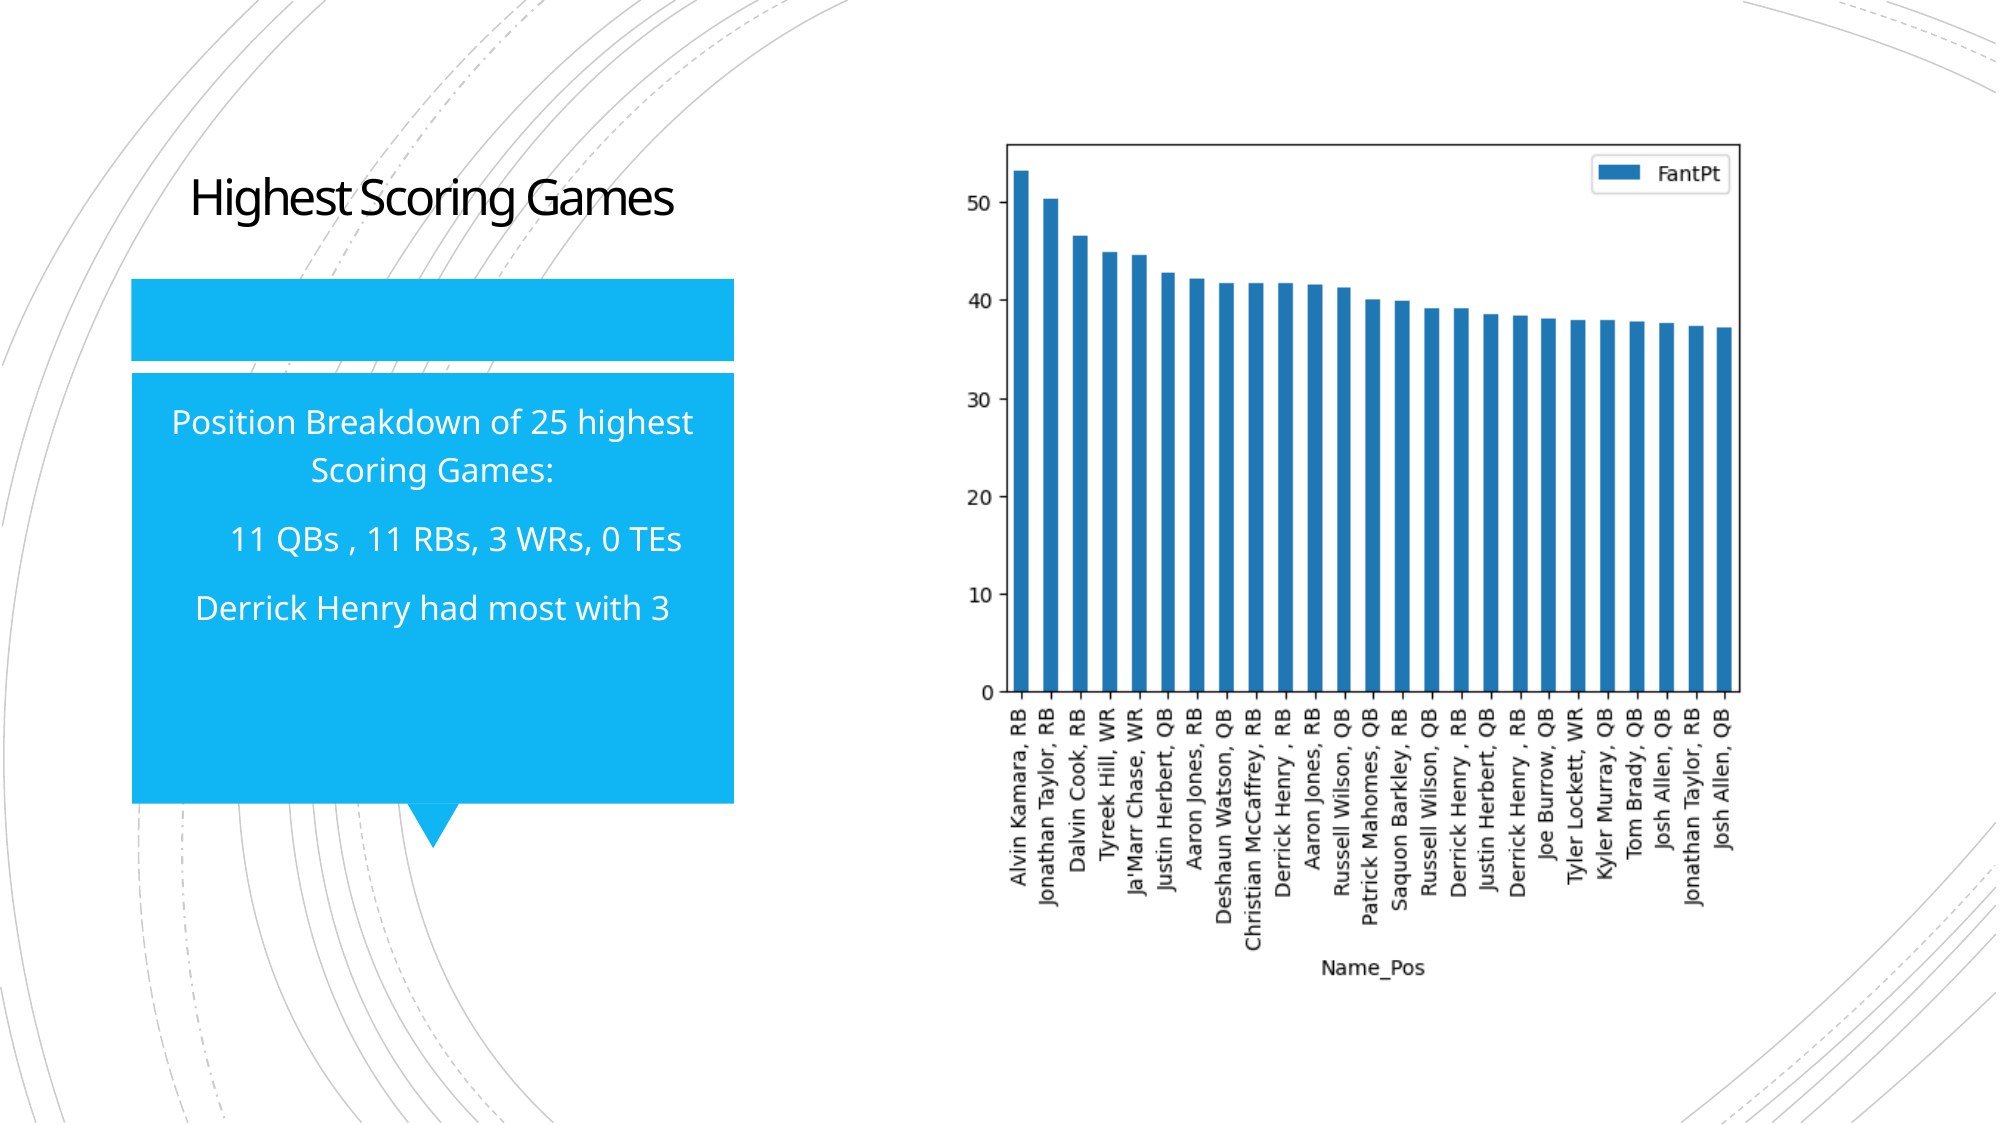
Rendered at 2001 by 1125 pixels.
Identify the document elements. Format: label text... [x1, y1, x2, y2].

list Position Breakdown of 25 highest Scoring Games: 11 QBs , 11 RBs, 3 WRs, 0 TEs Derrick Henry had most with 3 [145, 385, 721, 788]
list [951, 131, 1754, 994]
text_box Highest Scoring Games [145, 124, 721, 277]
